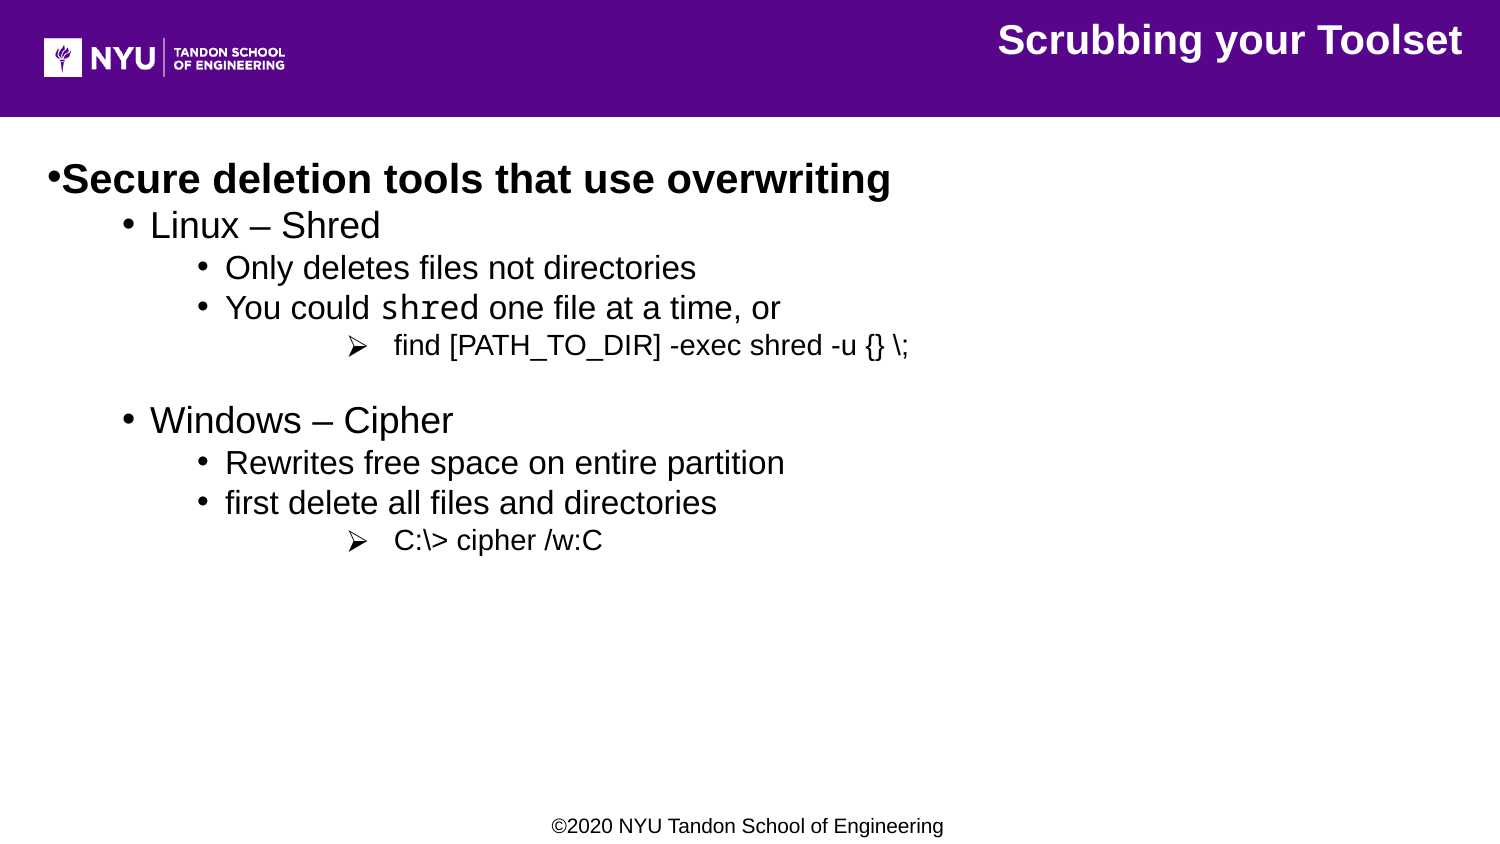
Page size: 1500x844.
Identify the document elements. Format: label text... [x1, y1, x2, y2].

picture [44, 38, 285, 77]
list Secure deletion tools that use overwriting Linux – Shred Only deletes files not directories You could shred one file at a time, or find [PATH_TO_DIR] -exec shred -u {} \; Windows – Cipher Rewrites free space on entire partition first delete all files and directories C:\> cipher /w:C [47, 151, 1463, 800]
list Scrubbing your Toolset [392, 12, 1463, 109]
